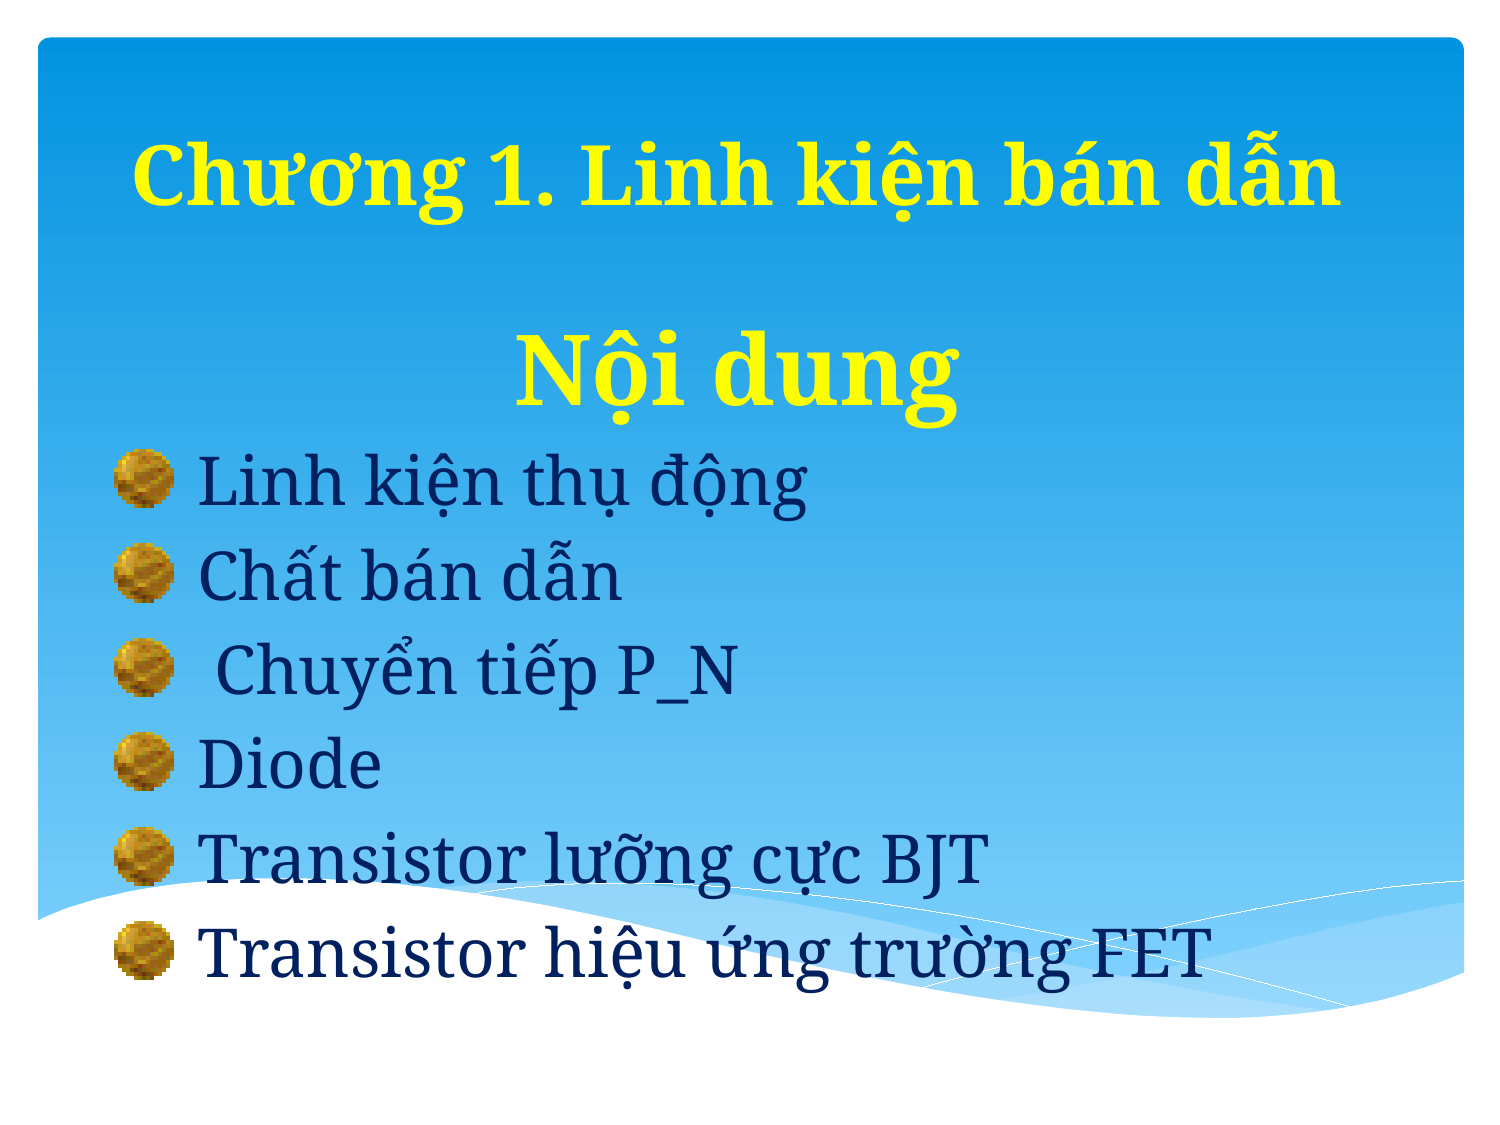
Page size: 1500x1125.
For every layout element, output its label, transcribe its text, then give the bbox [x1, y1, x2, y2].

picture [114, 638, 174, 697]
picture [114, 543, 174, 603]
picture [114, 449, 174, 508]
picture [114, 827, 174, 886]
title Chương 1. Linh kiện bán dẫn [99, 62, 1375, 230]
subtitle Nội dung Linh kiện thụ động Chất bán dẫn Chuyển tiếp P_N Diode Transistor lưỡng cực BJT Transistor hiệu ứng trường FET [99, 299, 1375, 1000]
picture [114, 732, 174, 791]
picture [114, 921, 174, 980]
